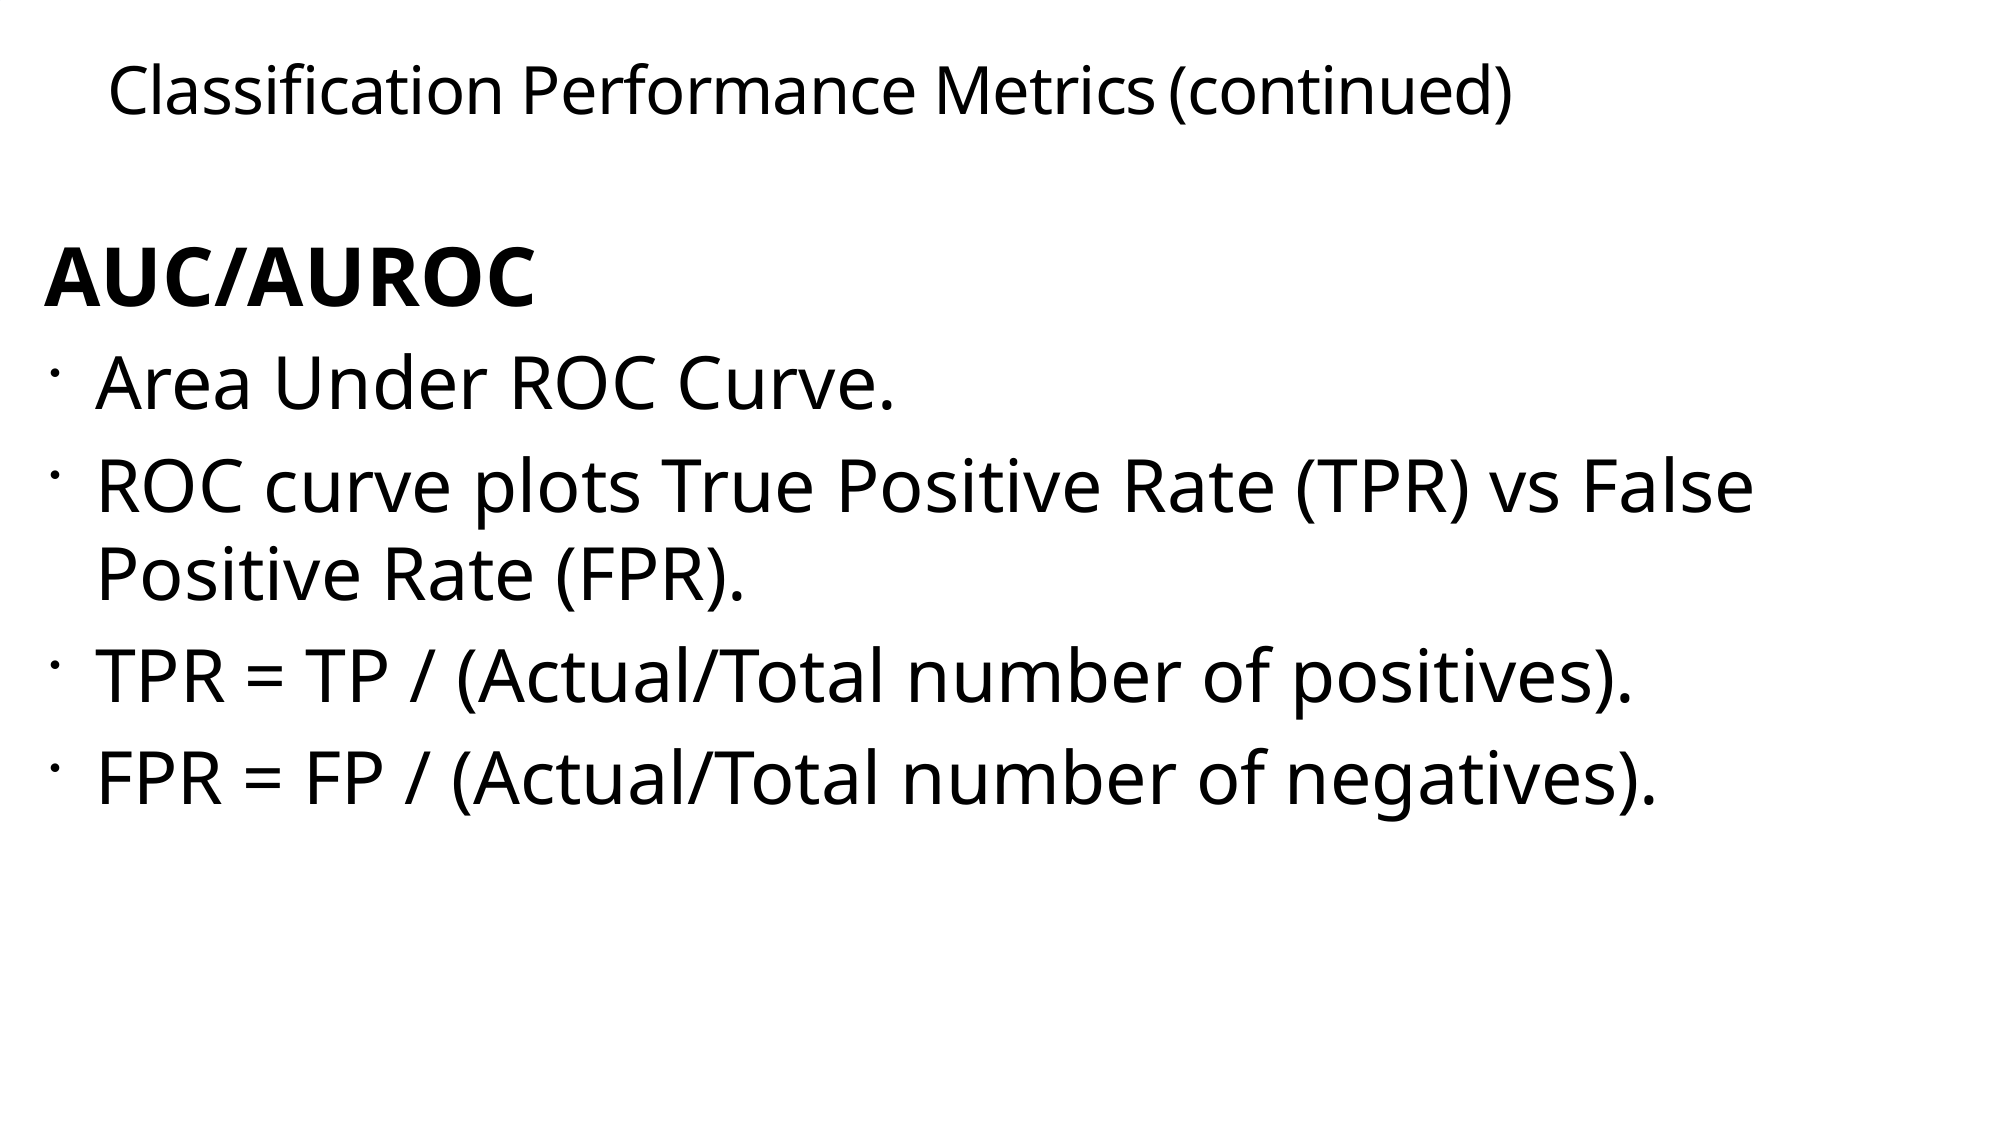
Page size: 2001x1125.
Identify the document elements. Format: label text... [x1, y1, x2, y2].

list AUC/AUROC Area Under ROC Curve. ROC curve plots True Positive Rate (TPR) vs False Positive Rate (FPR). TPR = TP / (Actual/Total number of positives). FPR = FP / (Actual/Total number of negatives). [44, 224, 1957, 828]
title Classification Performance Metrics (continued) [107, 52, 1893, 129]
